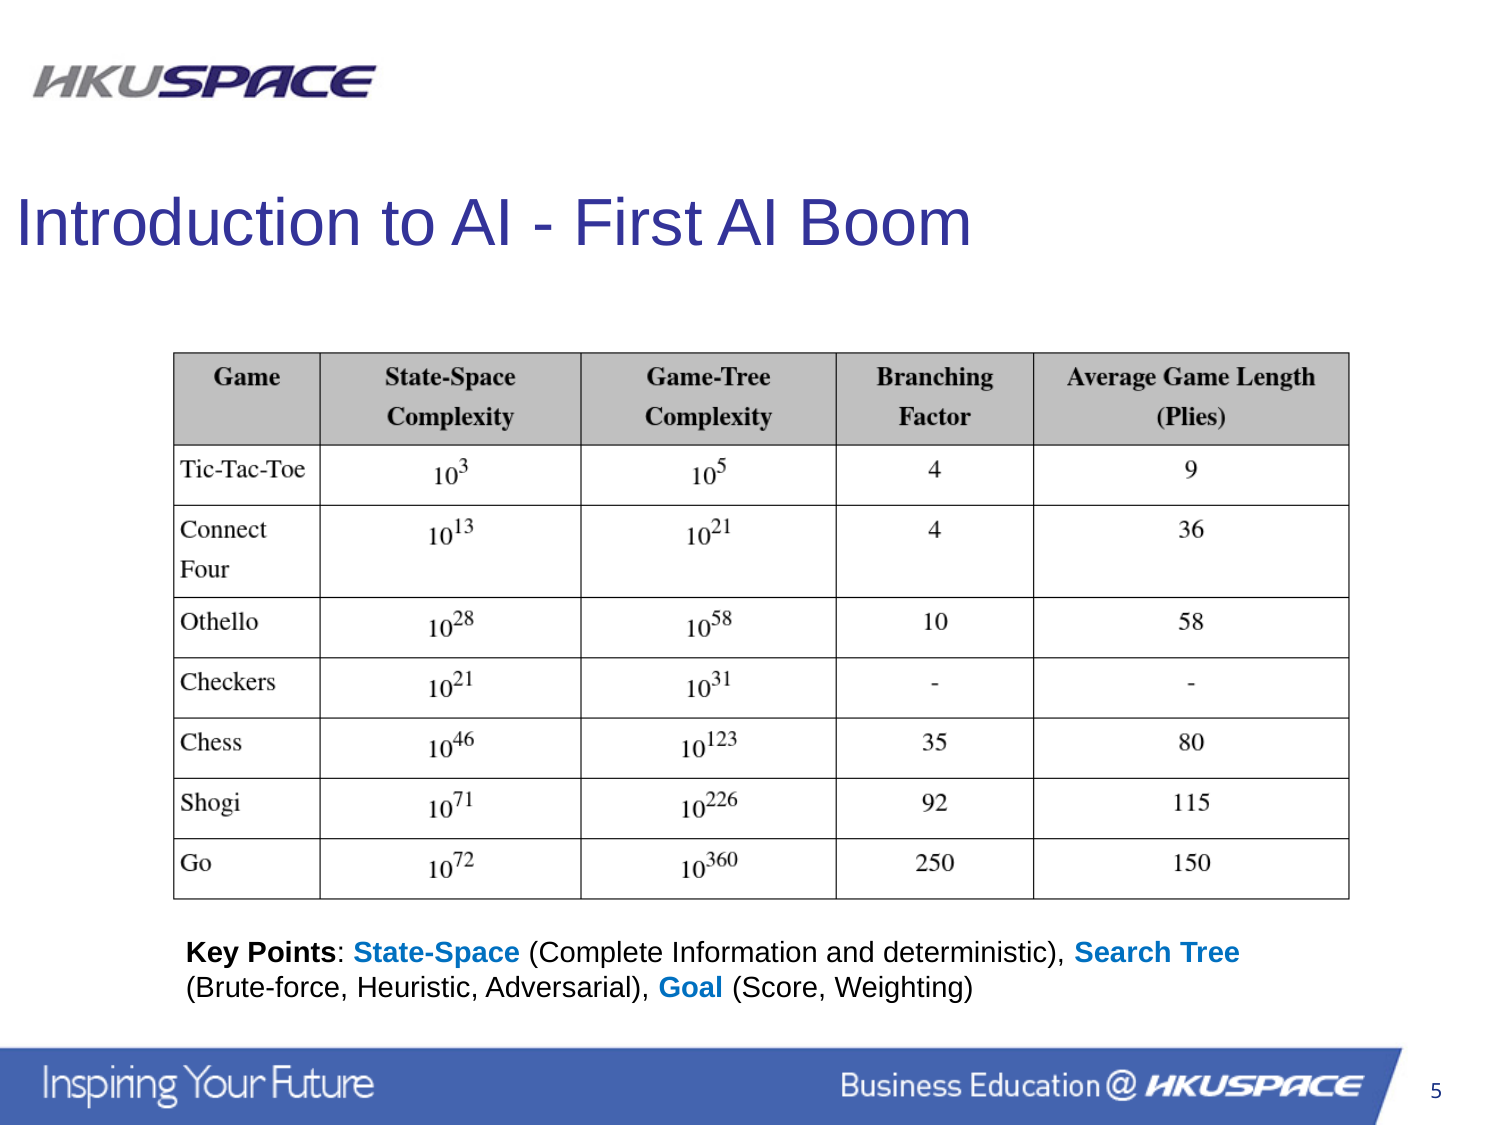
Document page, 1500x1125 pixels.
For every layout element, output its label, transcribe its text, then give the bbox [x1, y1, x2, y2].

picture [0, 0, 1500, 1125]
slide_number 5 [1415, 1070, 1499, 1125]
text_box Key Points: State-Space (Complete Information and deterministic), Search Tree (Brute-force, Heuristic, Adversarial), Goal (Score, Weighting) [171, 925, 1329, 1046]
title Introduction to AI - First AI Boom [0, 101, 1325, 266]
